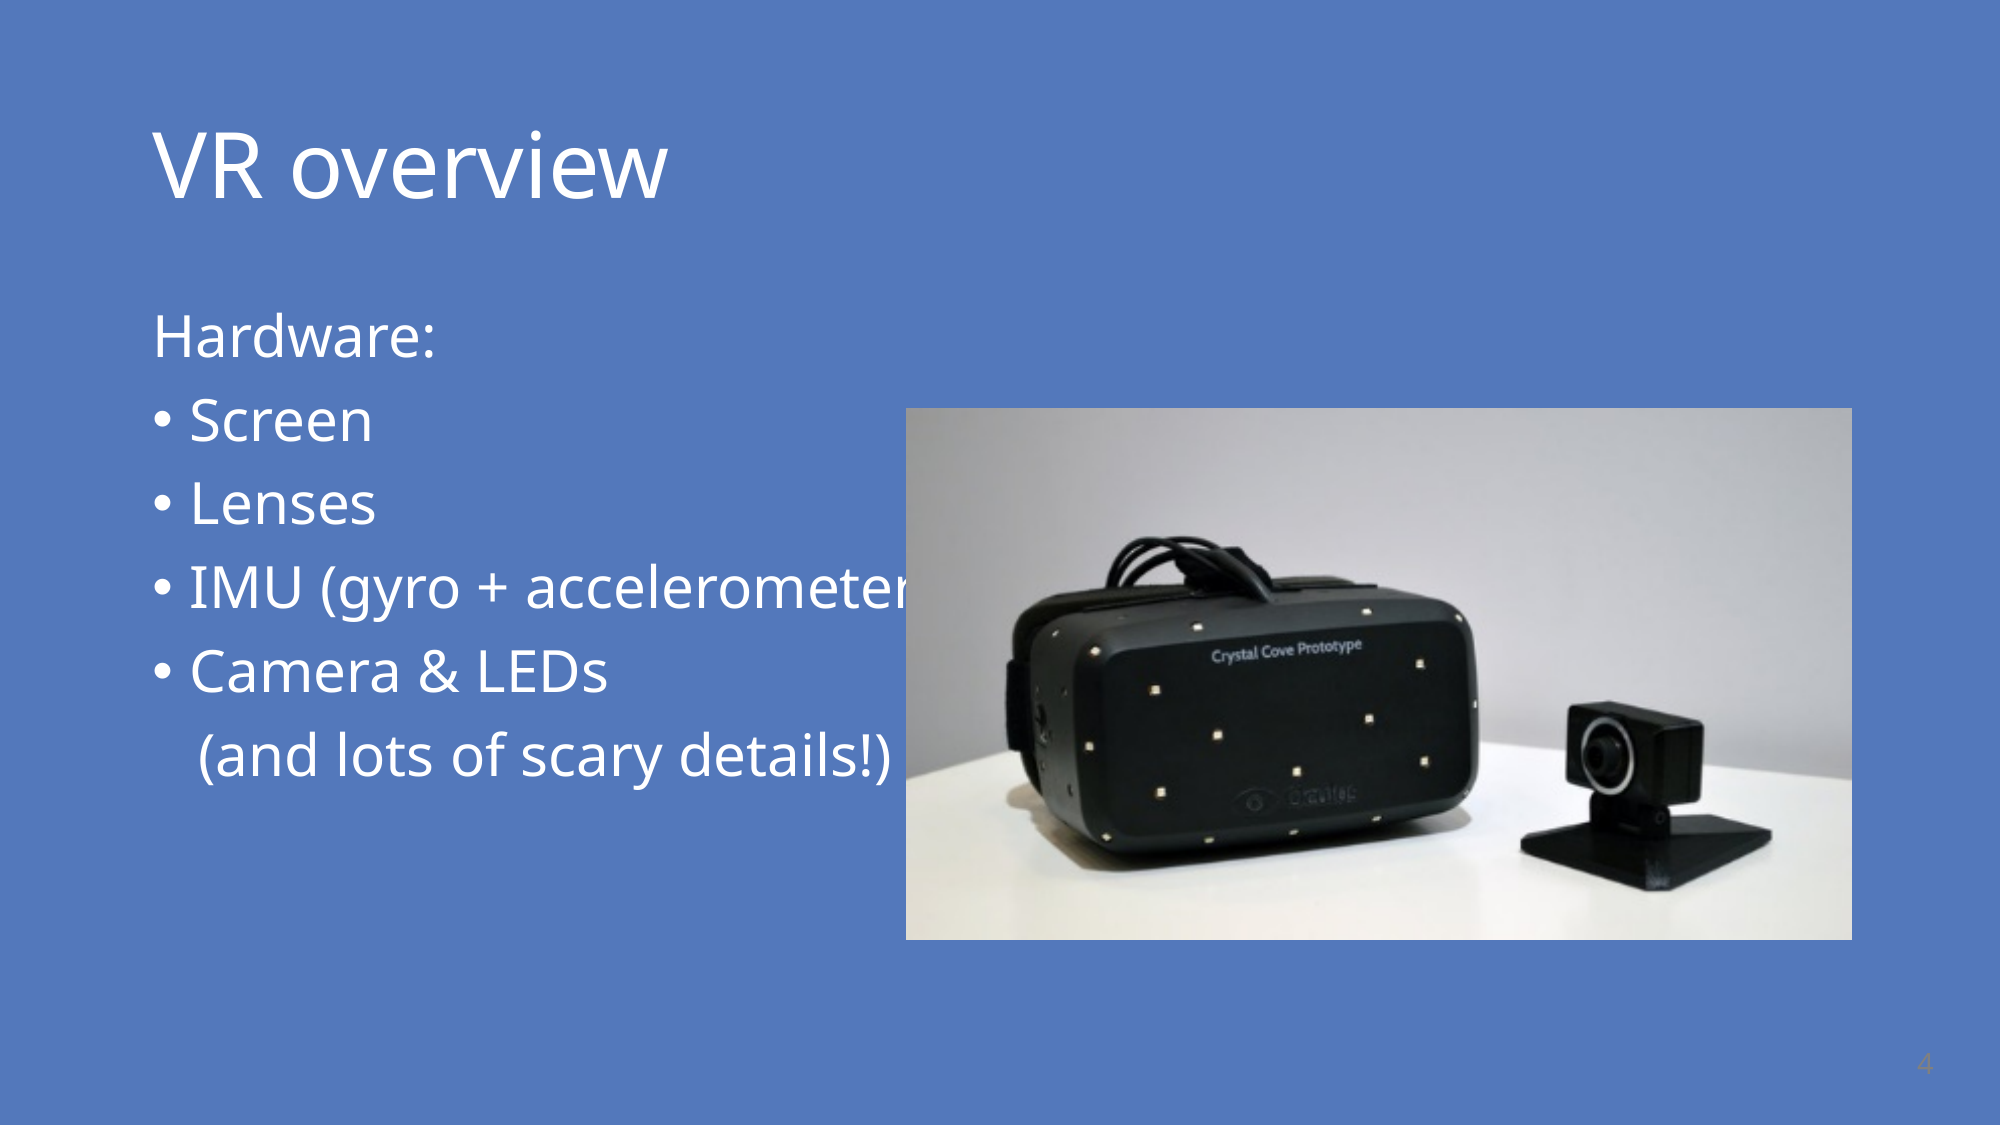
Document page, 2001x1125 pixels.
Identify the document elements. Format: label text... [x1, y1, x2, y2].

picture [906, 408, 1852, 940]
text_box 4 [1760, 1038, 1949, 1089]
list Hardware: Screen Lenses IMU (gyro + accelerometer) Camera & LEDs (and lots of scary details!) [137, 299, 1863, 1014]
title VR overview [137, 59, 1863, 278]
